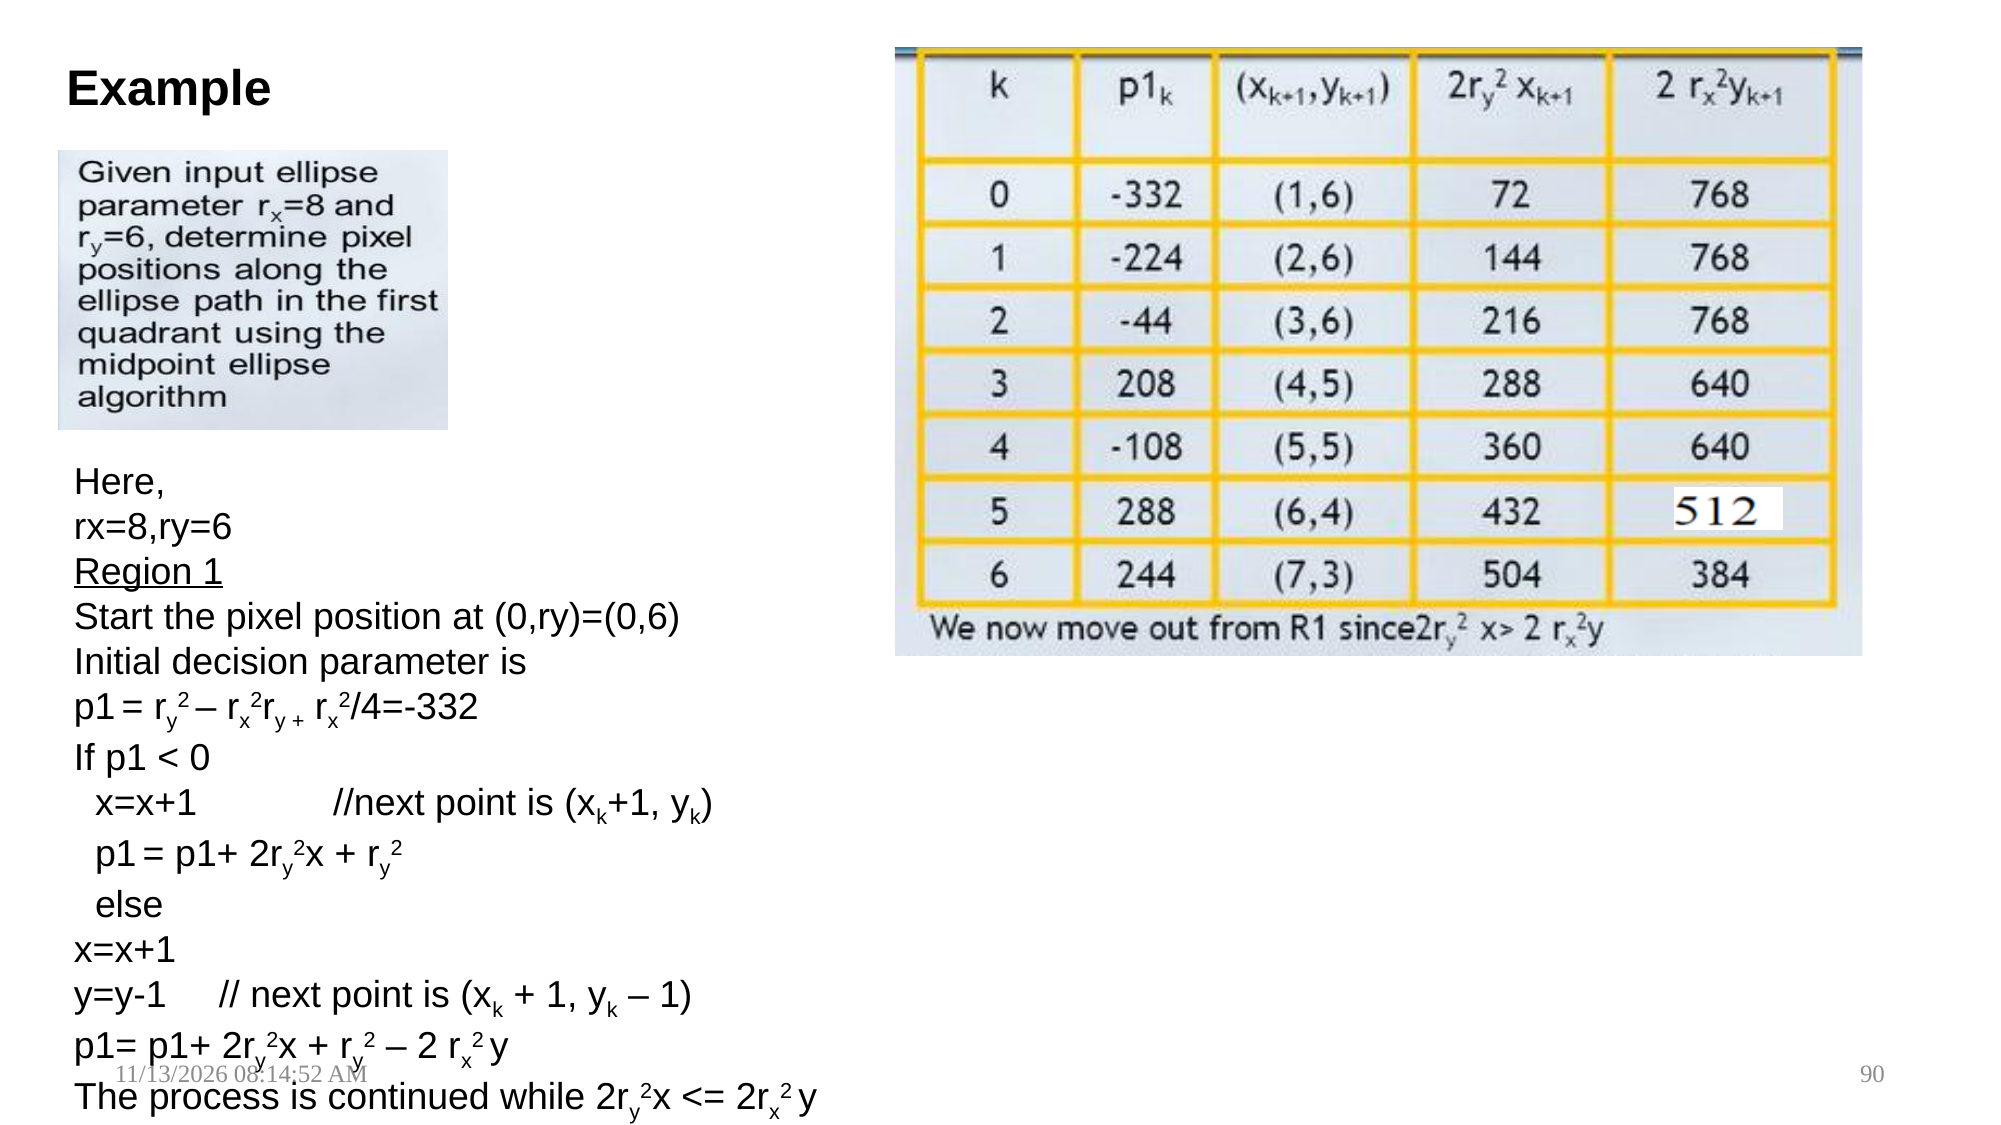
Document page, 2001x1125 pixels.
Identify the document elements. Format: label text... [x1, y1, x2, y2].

text_box Example [51, 47, 522, 123]
text_box Here, rx=8,ry=6 Region 1 Start the pixel position at (0,ry)=(0,6) Initial decision parameter is p1 = ry2 – rx2ry + rx2/4=-332 If p1 < 0 x=x+1 //next point is (xk+1, yk) p1 = p1+ 2ry2x + ry2 else x=x+1 y=y-1 // next point is (xk + 1, yk – 1) p1= p1+ 2ry2x + ry2 – 2 rx2 y The process is continued while 2ry2x <= 2rx2 y [59, 449, 1000, 1125]
picture [894, 47, 1863, 656]
picture [57, 150, 449, 431]
slide_number 90 [1433, 1042, 1900, 1103]
